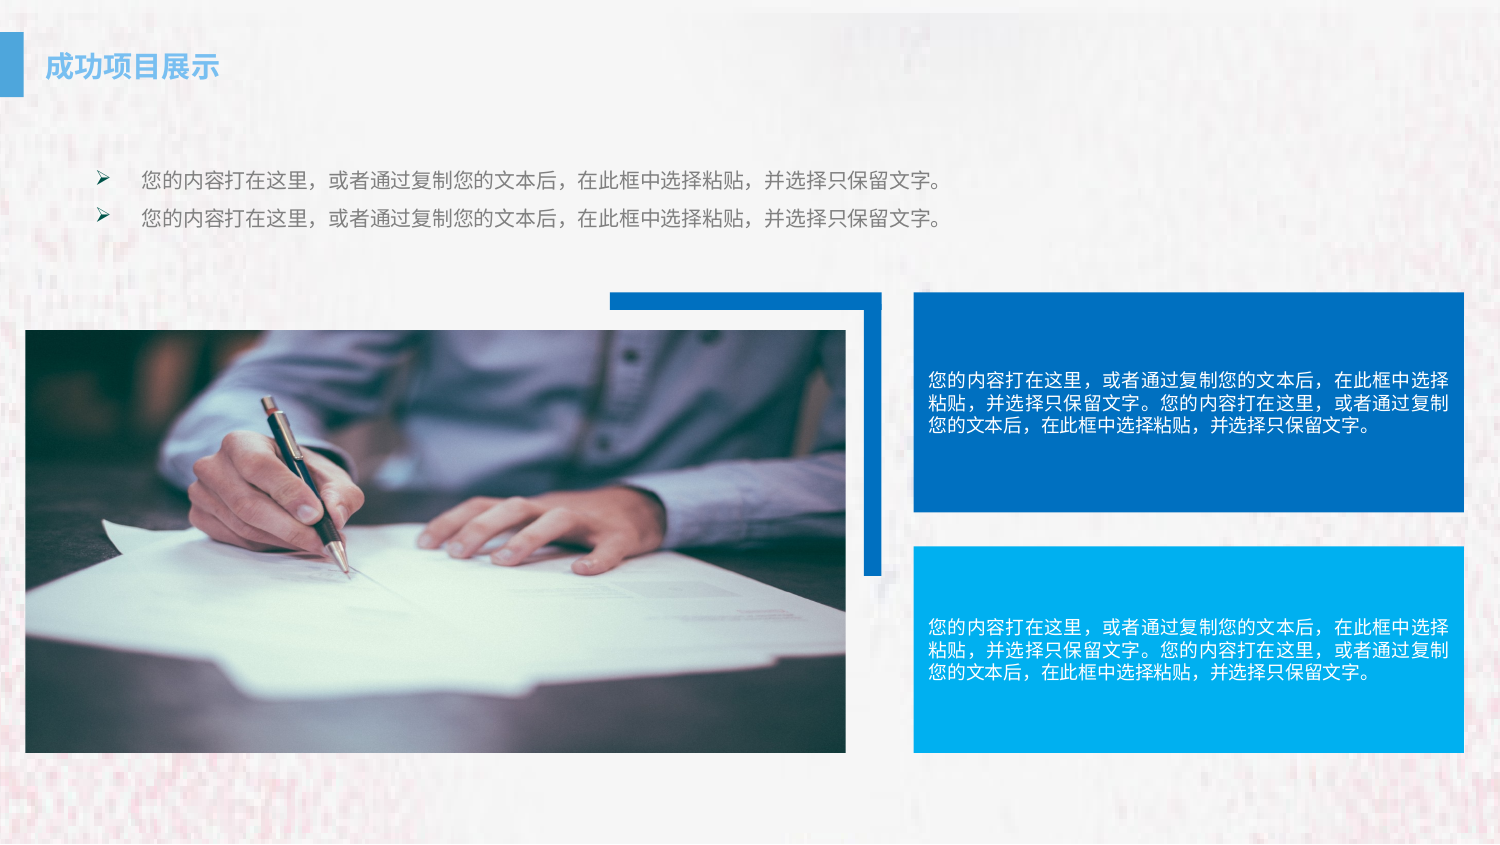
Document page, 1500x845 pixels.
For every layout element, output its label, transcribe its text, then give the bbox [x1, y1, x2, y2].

text_box 您的内容打在这里，或者通过复制您的文本后，在此框中选择粘贴，并选择只保留文字。您的内容打在这里，或者通过复制您的文本后，在此框中选择粘贴，并选择只保留文字。 [911, 290, 1466, 514]
picture [0, 0, 1500, 844]
text_box [862, 312, 884, 578]
text_box 您的内容打在这里，或者通过复制您的文本后，在此框中选择粘贴，并选择只保留文字。您的内容打在这里，或者通过复制您的文本后，在此框中选择粘贴，并选择只保留文字。 [911, 544, 1466, 755]
text_box [23, 328, 848, 755]
text_box [608, 290, 884, 312]
text_box 您的内容打在这里，或者通过复制您的文本后，在此框中选择粘贴，并选择只保留文字。 您的内容打在这里，或者通过复制您的文本后，在此框中选择粘贴，并选择只保留文字。 [80, 160, 1040, 238]
